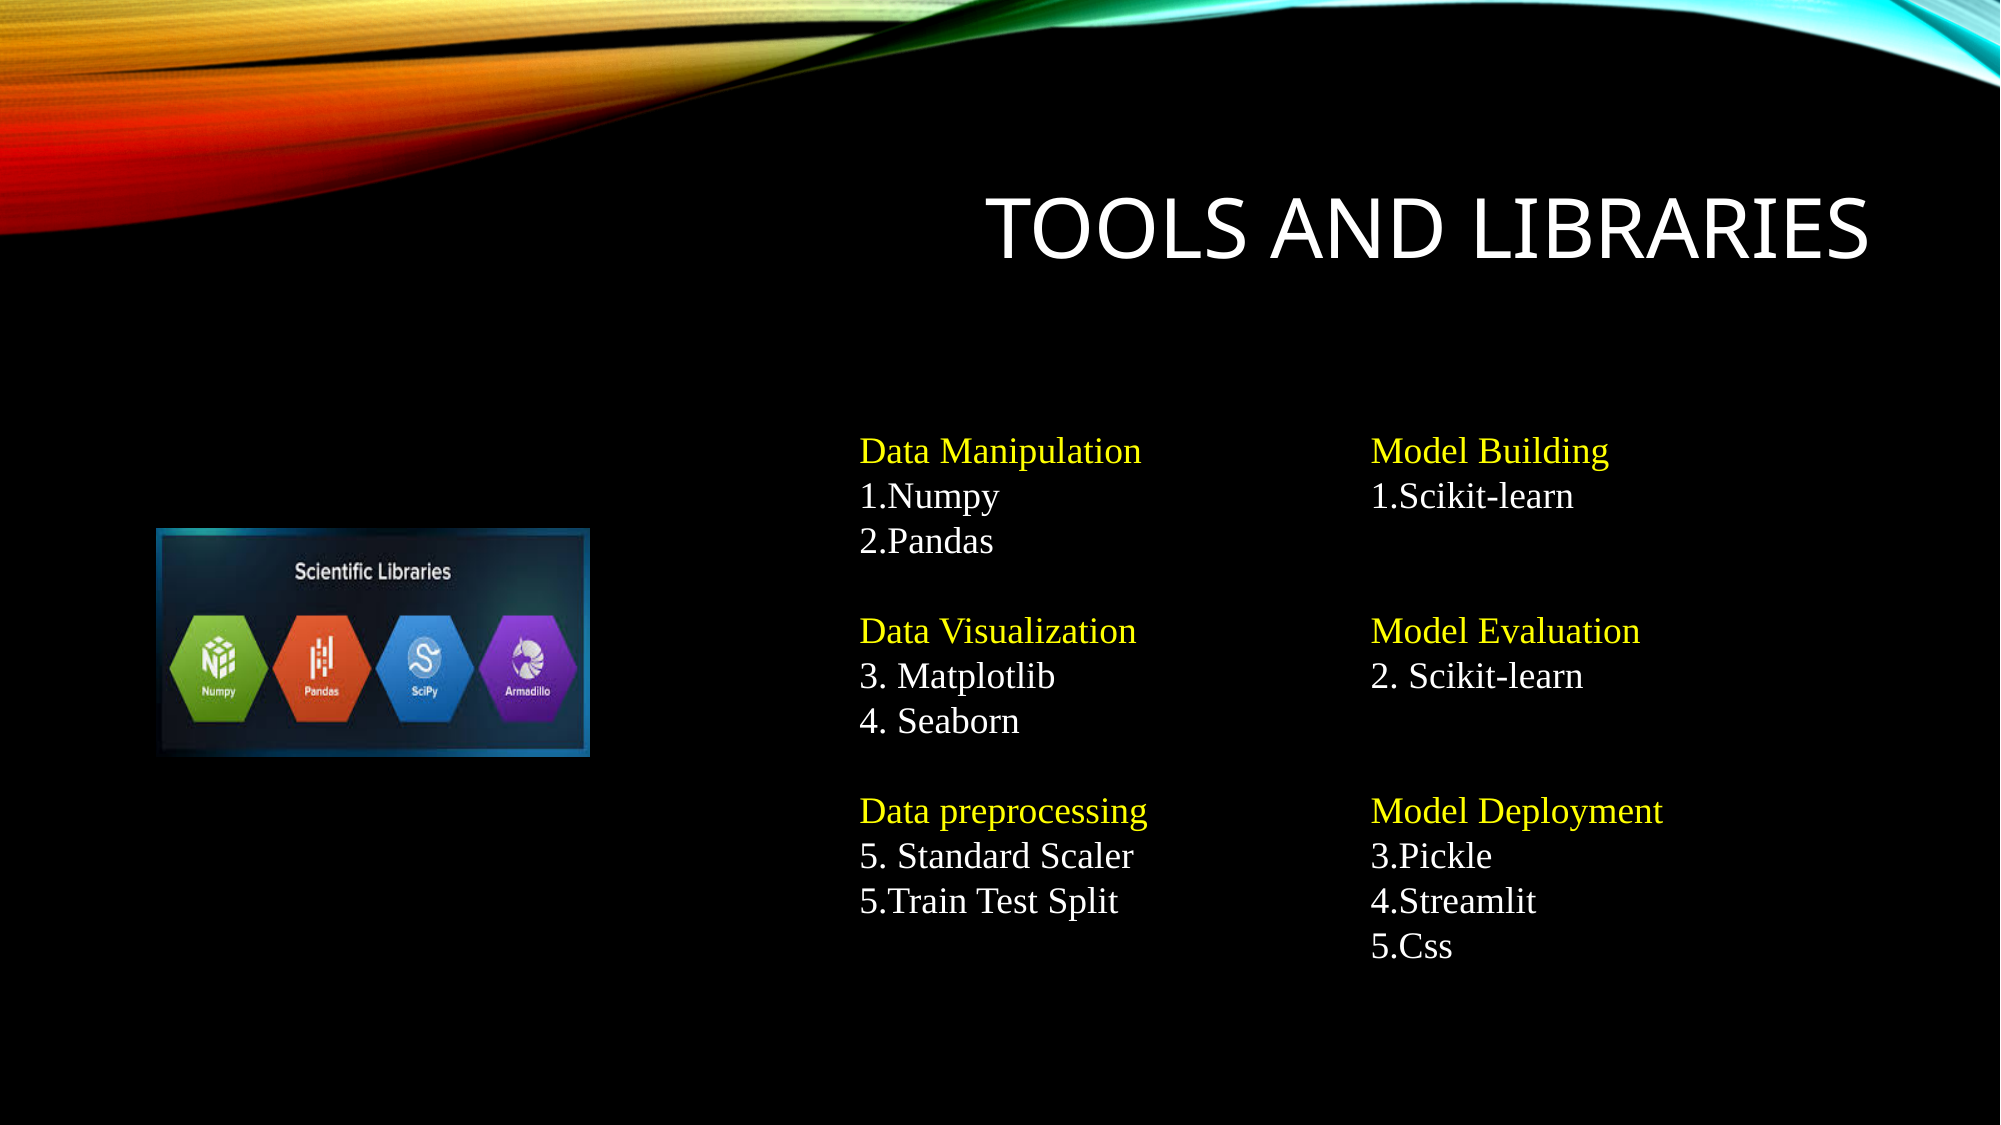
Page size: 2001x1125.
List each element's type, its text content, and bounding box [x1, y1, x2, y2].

text_box Model Building 1.Scikit-learn Model Evaluation 2. Scikit-learn Model Deployment 3.Pickle 4.Streamlit 5.Css [1355, 418, 1860, 974]
picture [156, 528, 590, 757]
title TOOLS AND LIBRARIES [474, 125, 1888, 338]
picture [0, 0, 2000, 237]
text_box Data Manipulation 1.Numpy 2.Pandas Data Visualization 3. Matplotlib 4. Seaborn Data preprocessing 5. Standard Scaler 5.Train Test Split [844, 418, 1278, 929]
